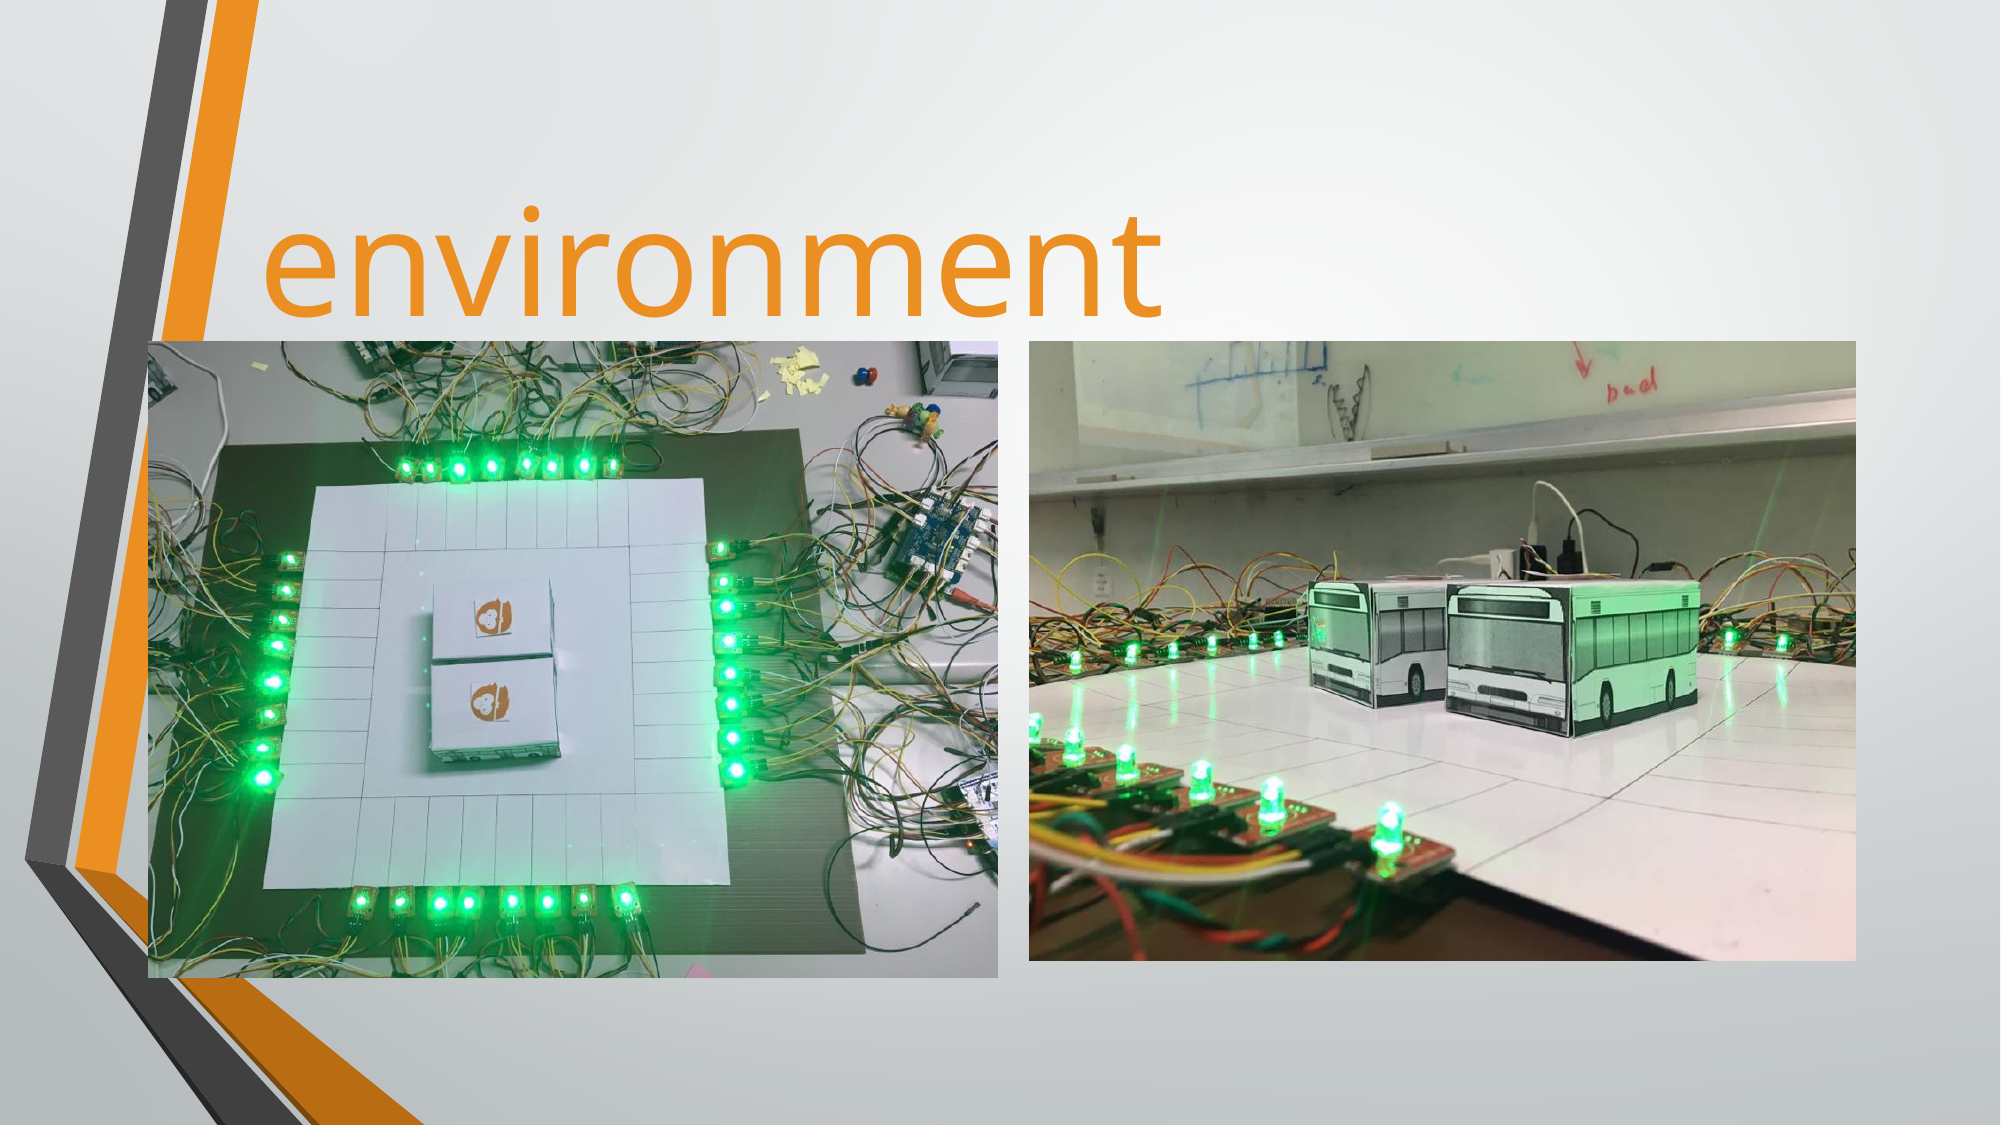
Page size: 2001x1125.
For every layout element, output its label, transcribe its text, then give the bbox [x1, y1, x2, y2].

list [148, 340, 998, 979]
title environment [243, 112, 1887, 400]
picture [1028, 340, 1856, 961]
